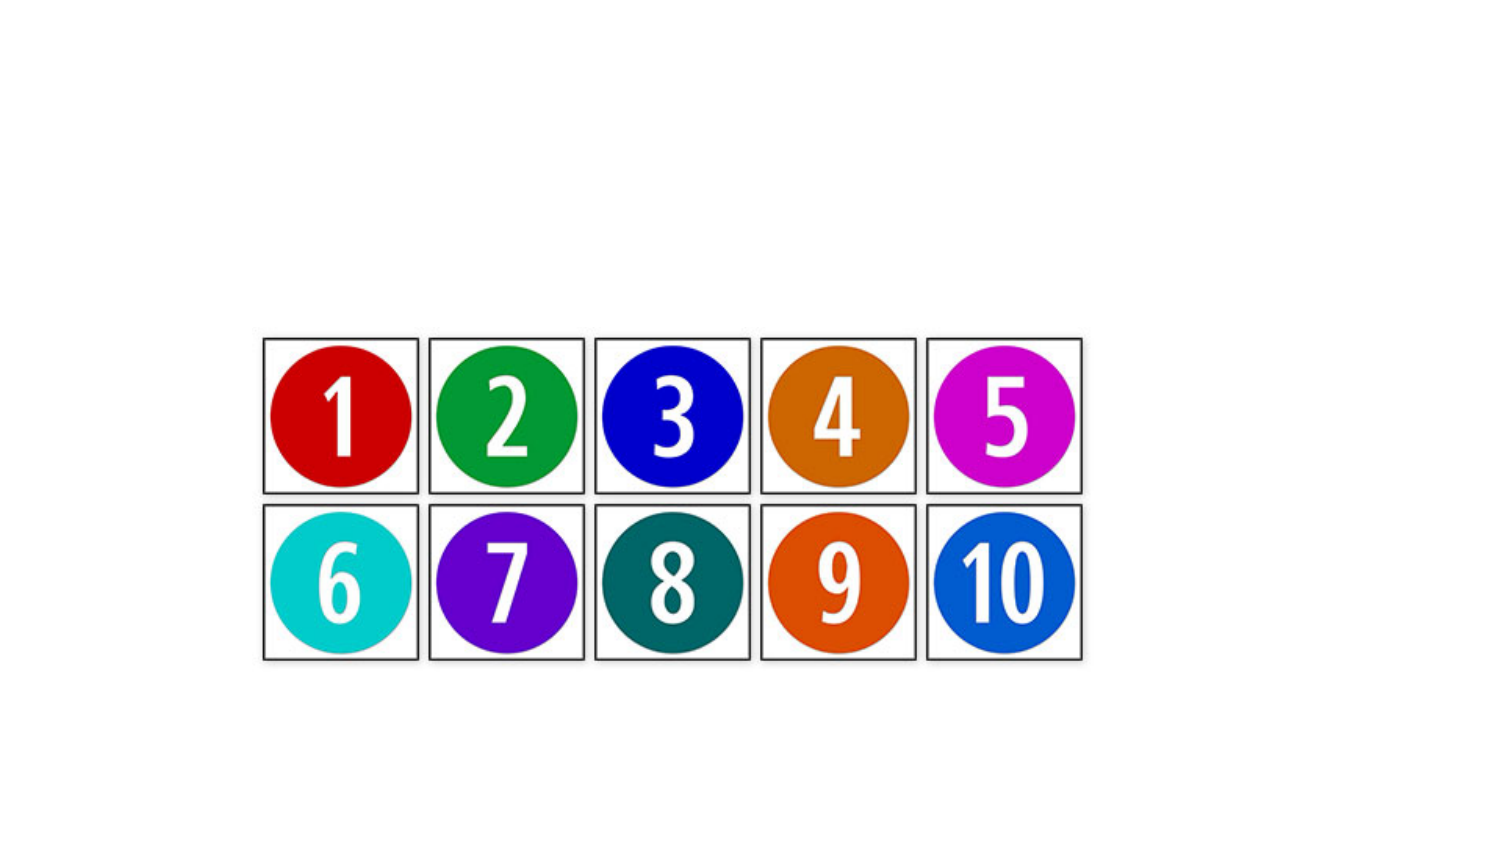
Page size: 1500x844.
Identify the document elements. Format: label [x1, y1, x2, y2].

picture [252, 327, 1097, 673]
